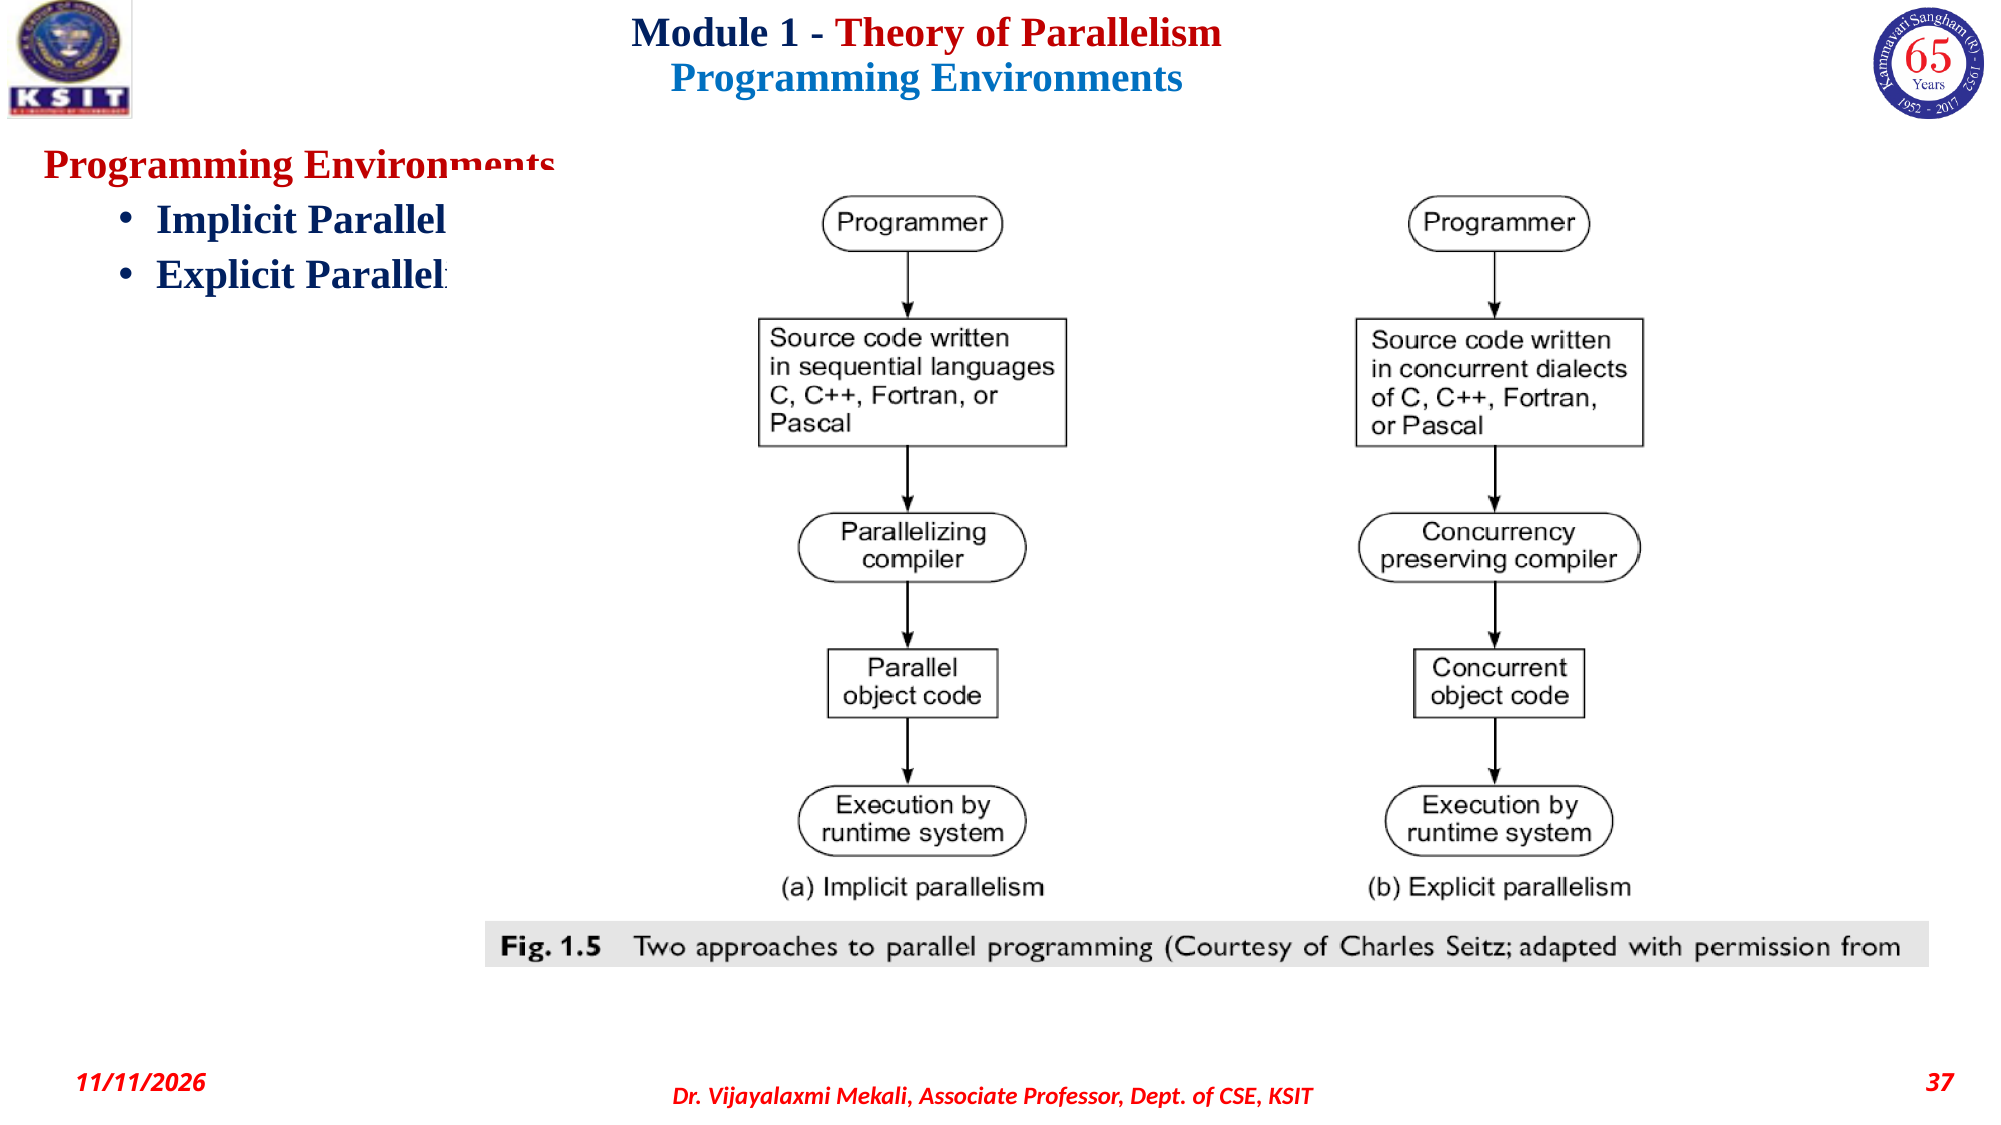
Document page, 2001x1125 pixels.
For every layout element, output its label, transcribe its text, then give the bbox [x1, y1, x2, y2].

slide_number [60, 1053, 511, 1114]
picture [447, 170, 1937, 974]
picture [1871, 5, 1986, 121]
slide_number 37 [1910, 1053, 2000, 1114]
picture [7, 0, 135, 121]
title Module 1 - Theory of Parallelism Programming Environments [309, 37, 1555, 134]
footer Dr. Vijayalaxmi Mekali, Associate Professor, Dept. of CSE, KSIT [494, 1065, 1493, 1125]
list Programming Environments Implicit Parallelism Explicit Parallelism [28, 134, 1911, 1015]
